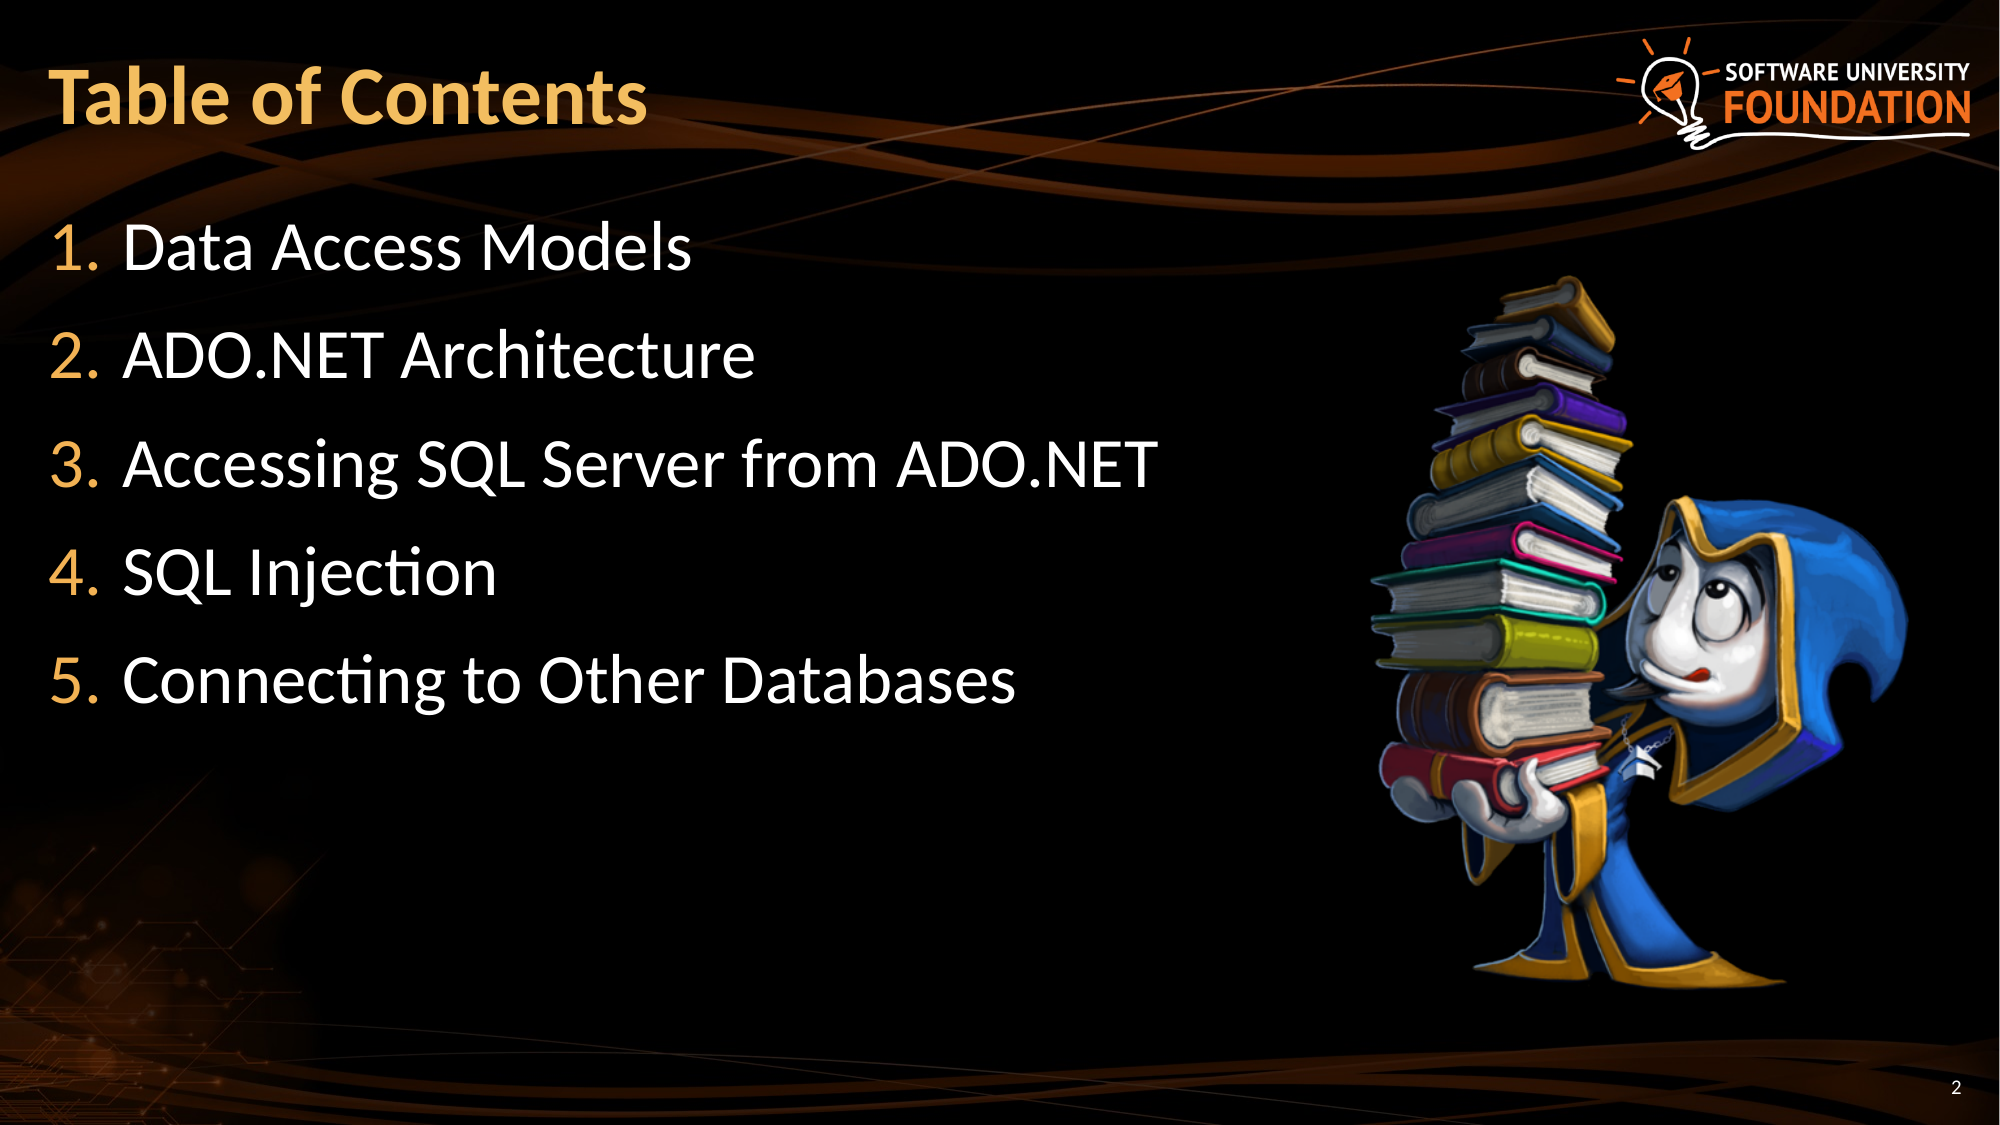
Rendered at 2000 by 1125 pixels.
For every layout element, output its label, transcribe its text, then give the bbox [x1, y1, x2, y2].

slide_number 2 [1897, 1070, 1968, 1103]
picture [0, 0, 2000, 1125]
title Table of Contents [30, 6, 1602, 189]
list Data Access Models ADO.NET Architecture Accessing SQL Server from ADO.NET SQL Injection Connecting to Other Databases [31, 195, 1968, 1103]
